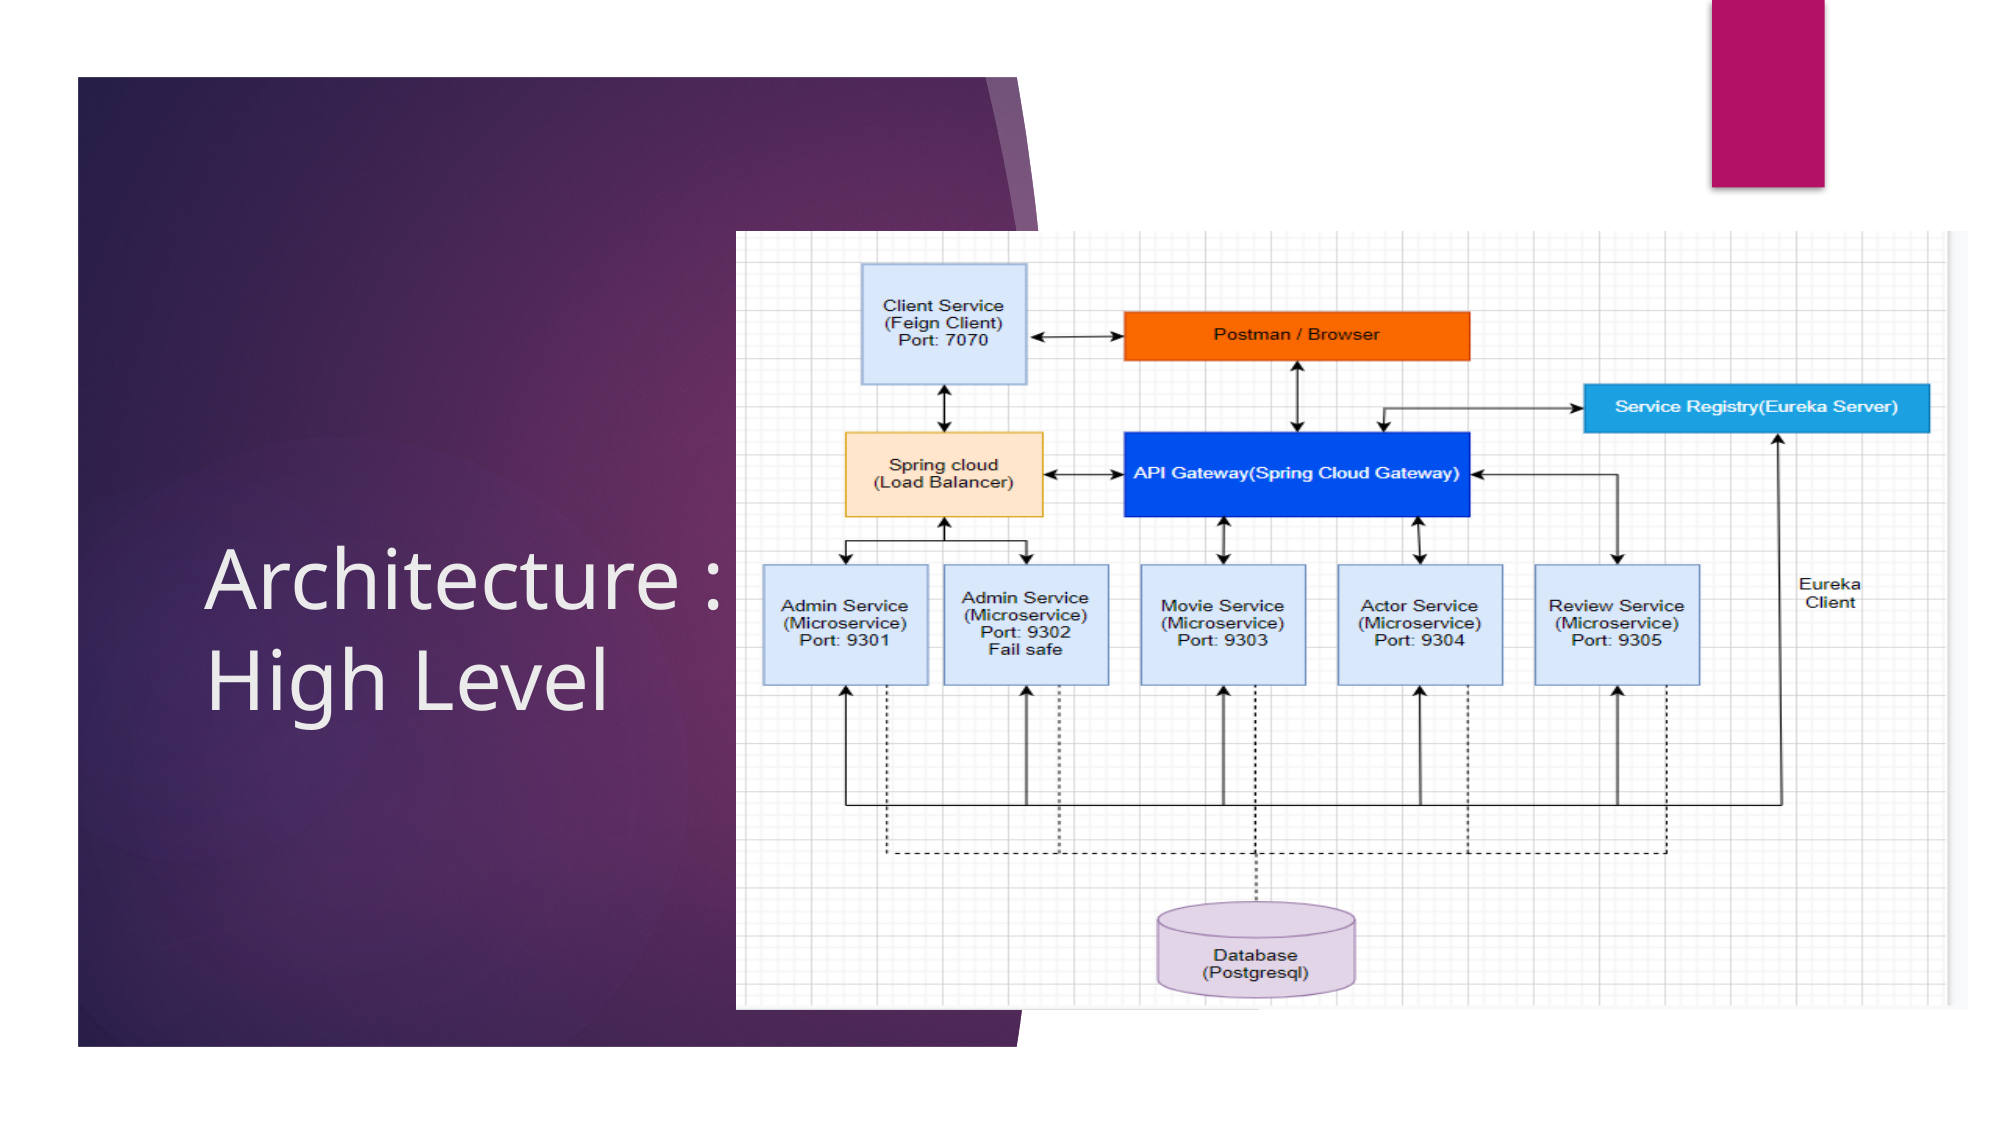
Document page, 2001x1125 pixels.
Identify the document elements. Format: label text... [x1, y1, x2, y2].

title Architecture : High Level [189, 439, 730, 814]
picture [736, 230, 1969, 1011]
